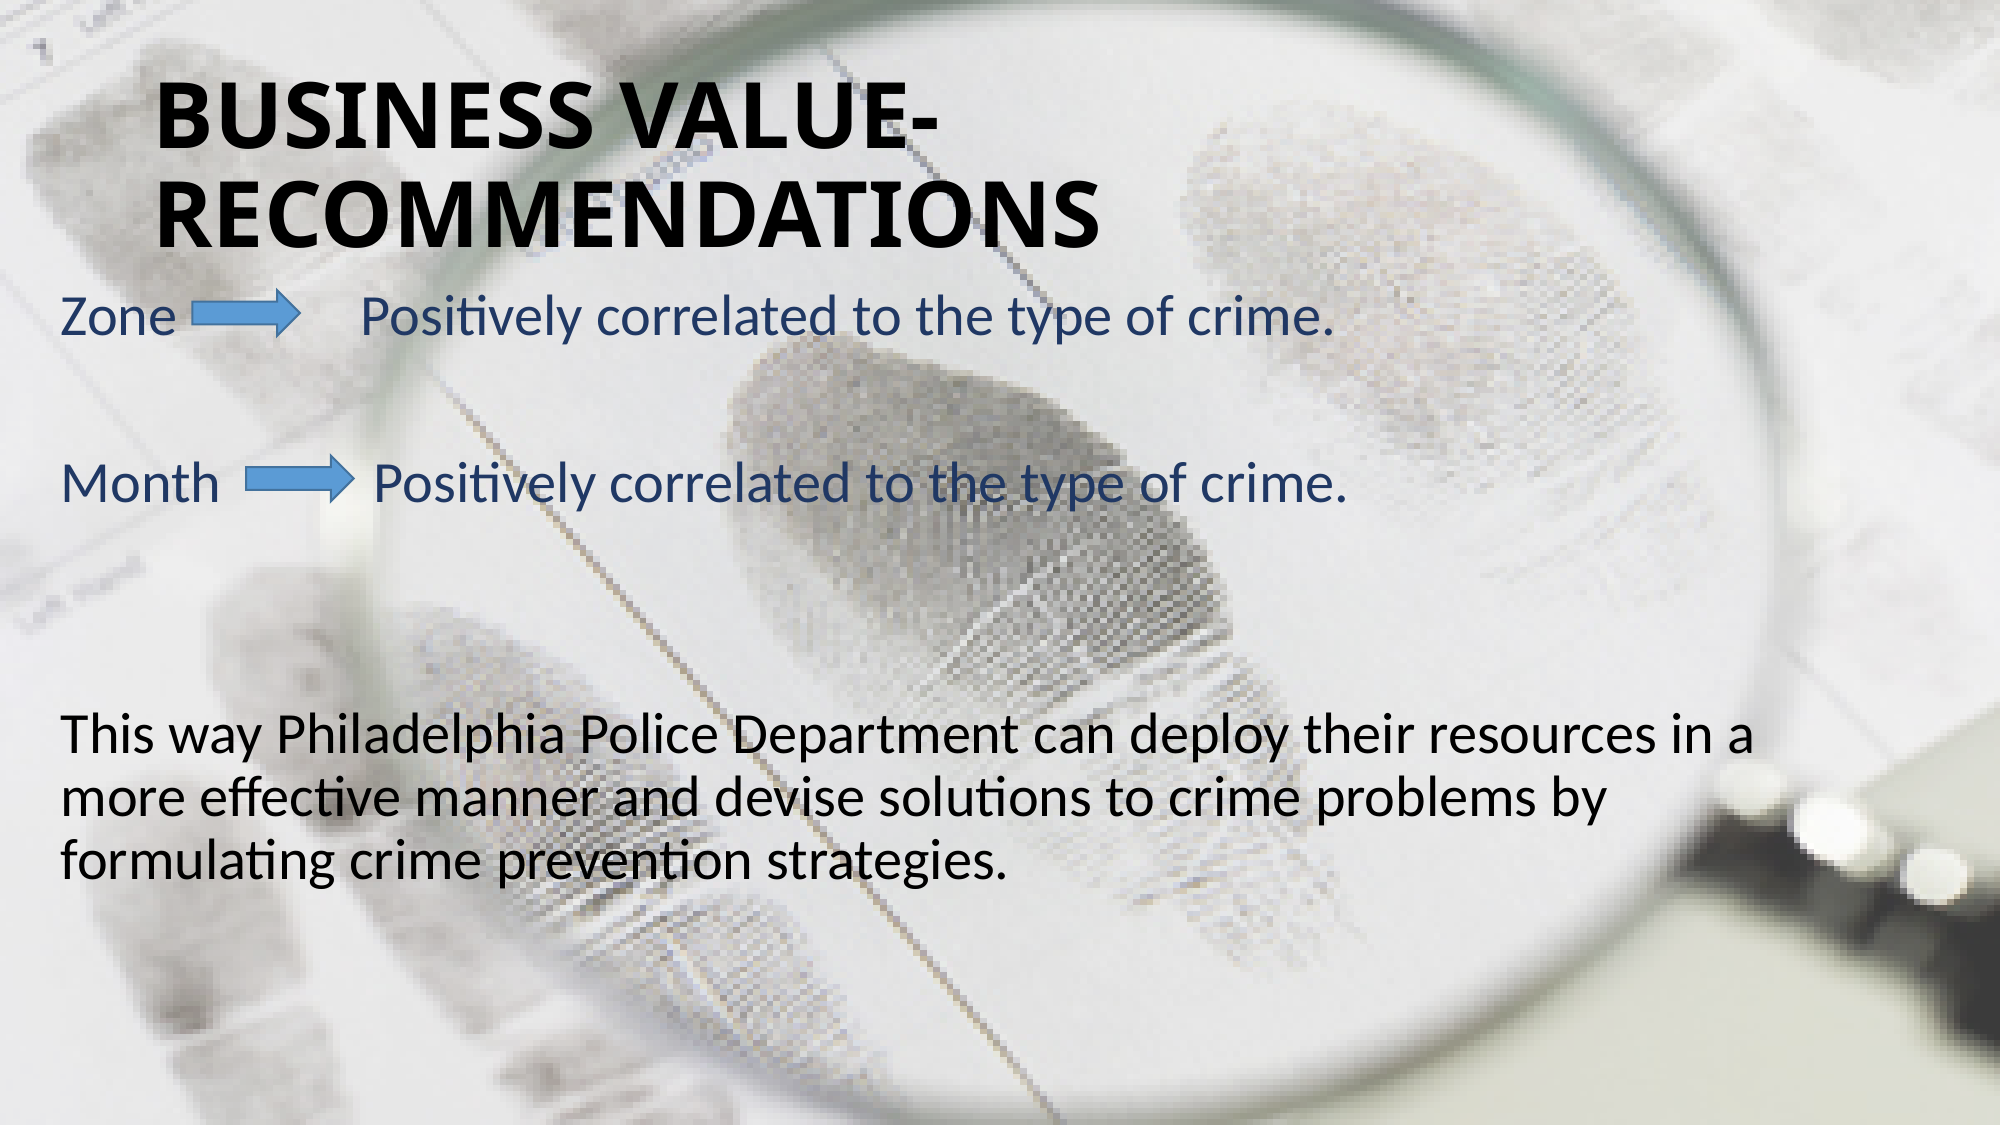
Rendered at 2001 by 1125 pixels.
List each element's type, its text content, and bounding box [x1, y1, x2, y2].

text_box [245, 453, 356, 504]
list Zone Positively correlated to the type of crime. Month Positively correlated to the type of crime. This way Philadelphia Police Department can deploy their resources in a more effective manner and devise solutions to crime problems by formulating crime prevention strategies. [45, 277, 1863, 1014]
list From the effects plot window we can see greater the absolute value of variable, the more important that variable is to the regression model. In the data set most important variables and thus significant predictor variables are Census_Tract_2000, Zone_Beat, Month, Longitude, Latitude, Dc_Dist. [0, 0, 2000, 1125]
title BUSINESS VALUE- RECOMMENDATIONS [137, 59, 1863, 277]
text_box [191, 287, 302, 339]
